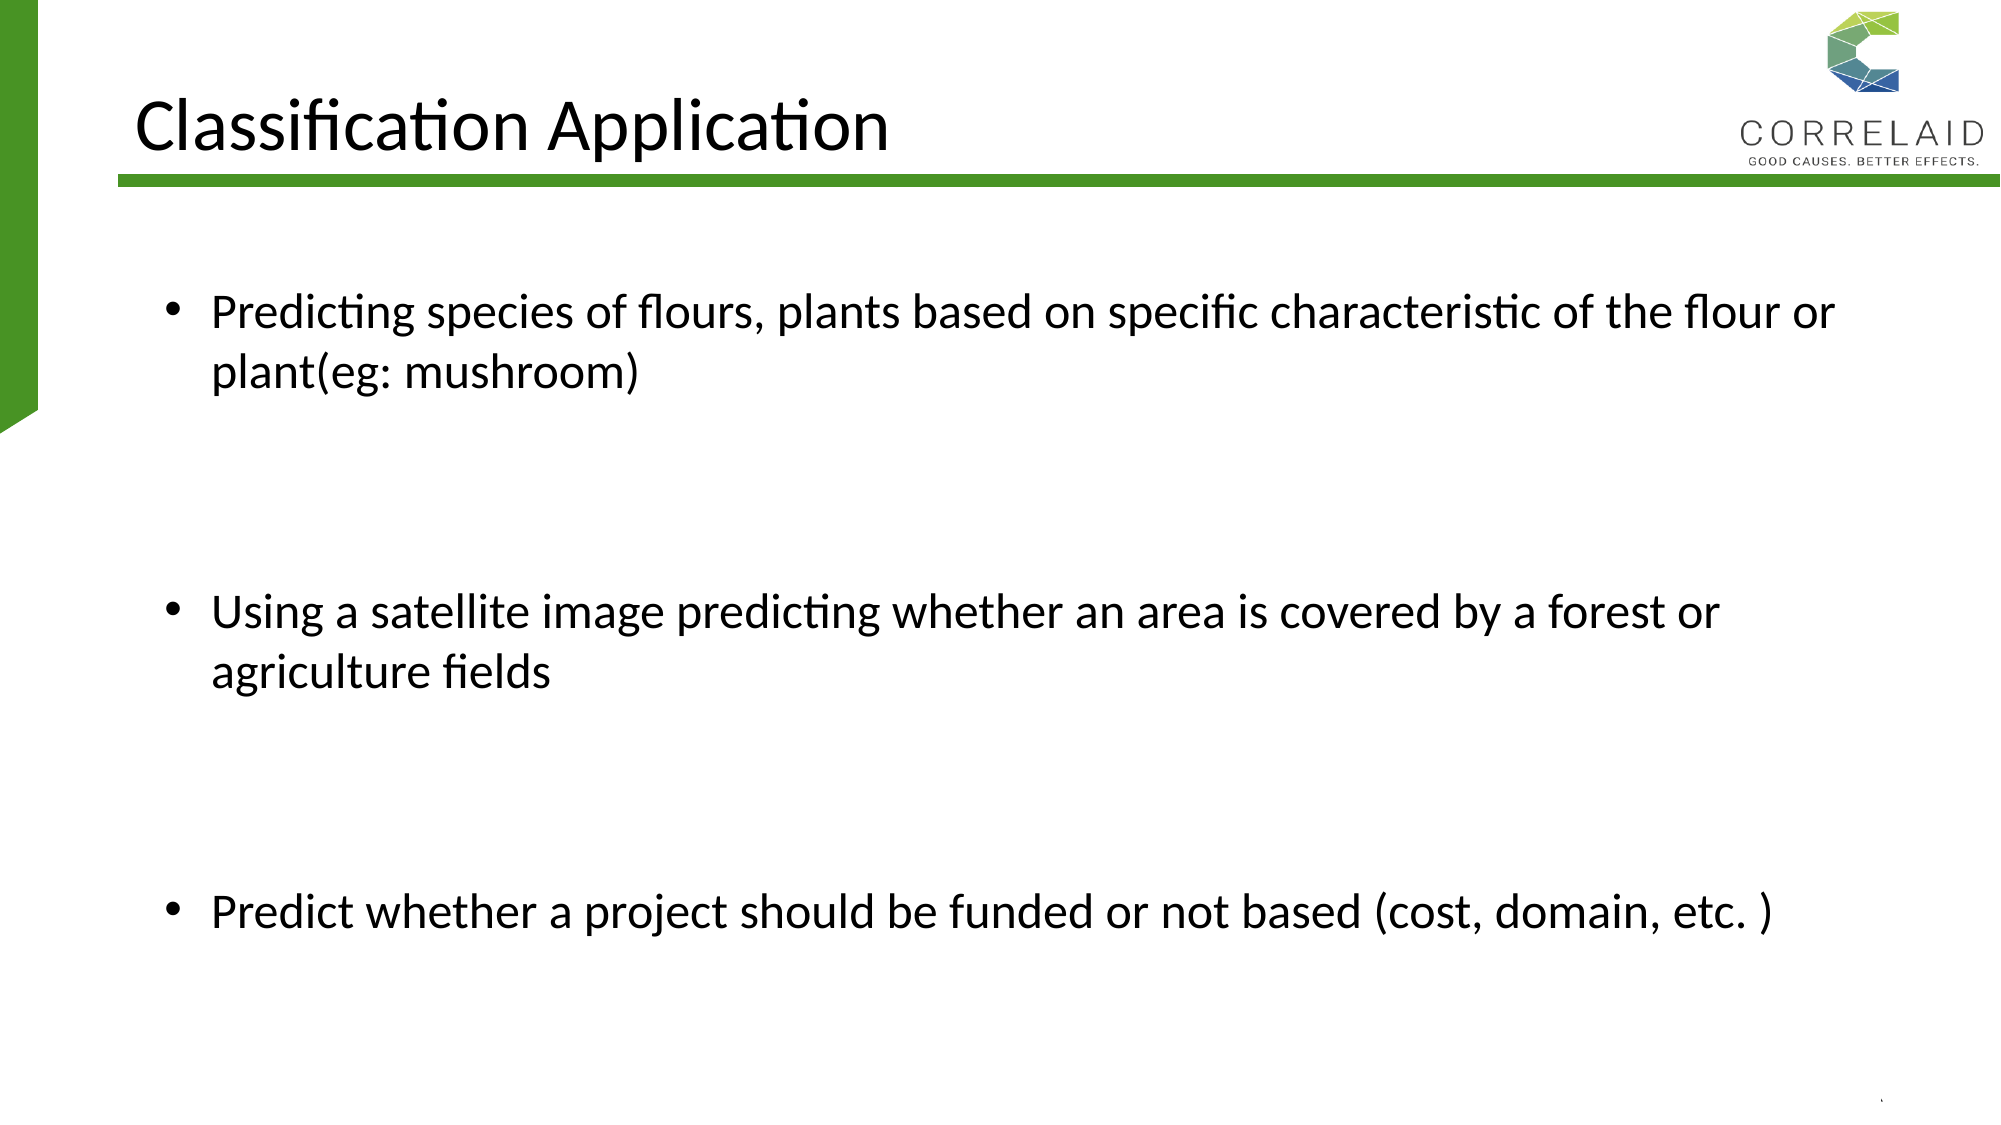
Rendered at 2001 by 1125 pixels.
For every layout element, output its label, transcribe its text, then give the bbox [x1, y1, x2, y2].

title Classification Application [117, 0, 1882, 167]
text_box Predicting species of flours, plants based on specific characteristic of the flour or plant(eg: mushroom) Using a satellite image predicting whether an area is covered by a forest or agriculture fields Predict whether a project should be funded or not based (cost, domain, etc. ) [147, 271, 1882, 1045]
picture [1728, 0, 1991, 172]
